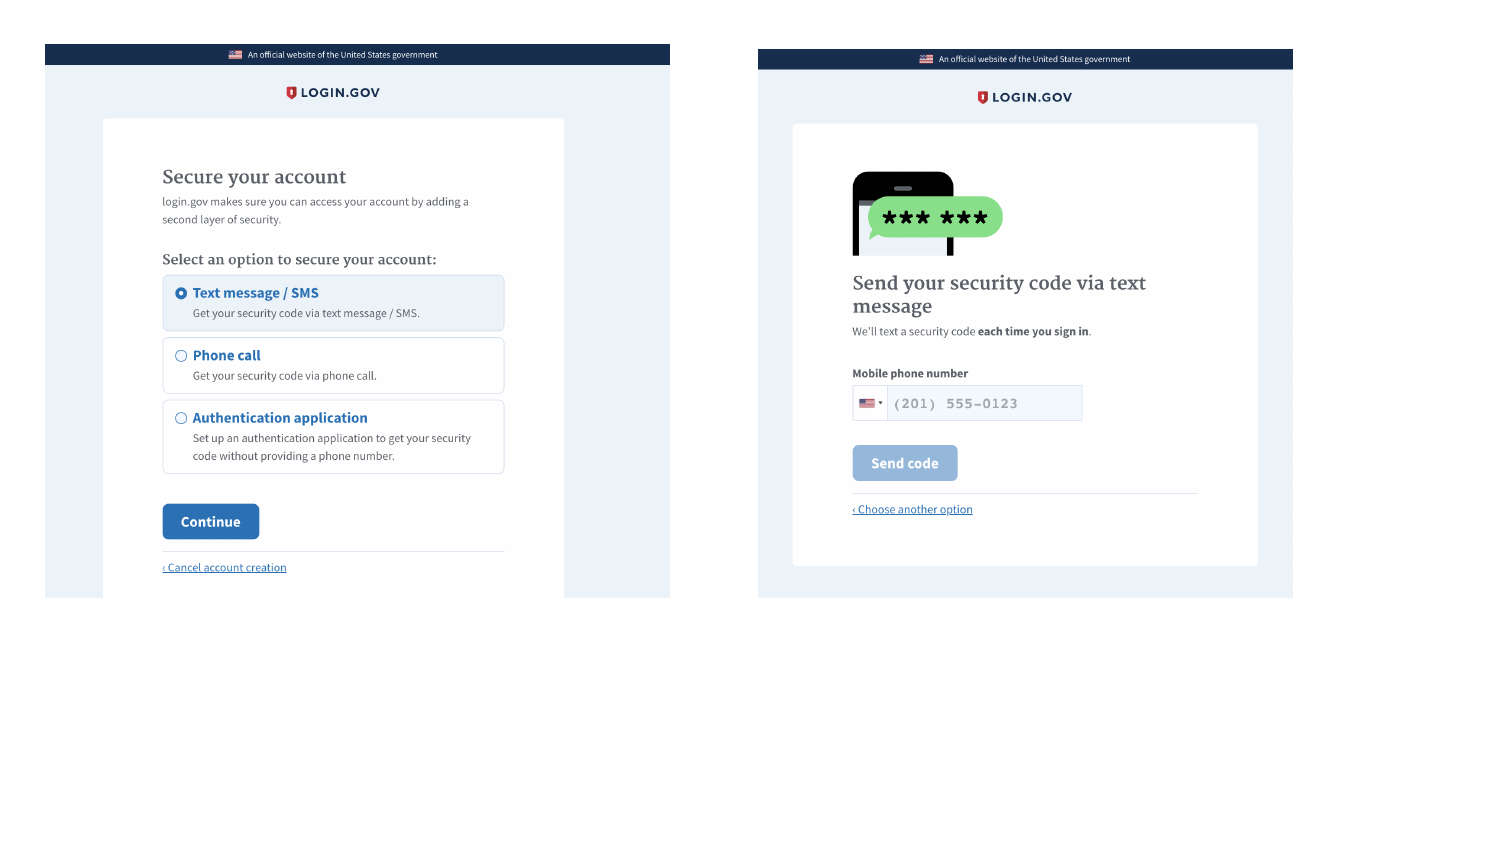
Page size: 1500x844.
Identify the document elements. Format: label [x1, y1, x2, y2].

picture [757, 49, 1293, 598]
picture [45, 44, 671, 598]
